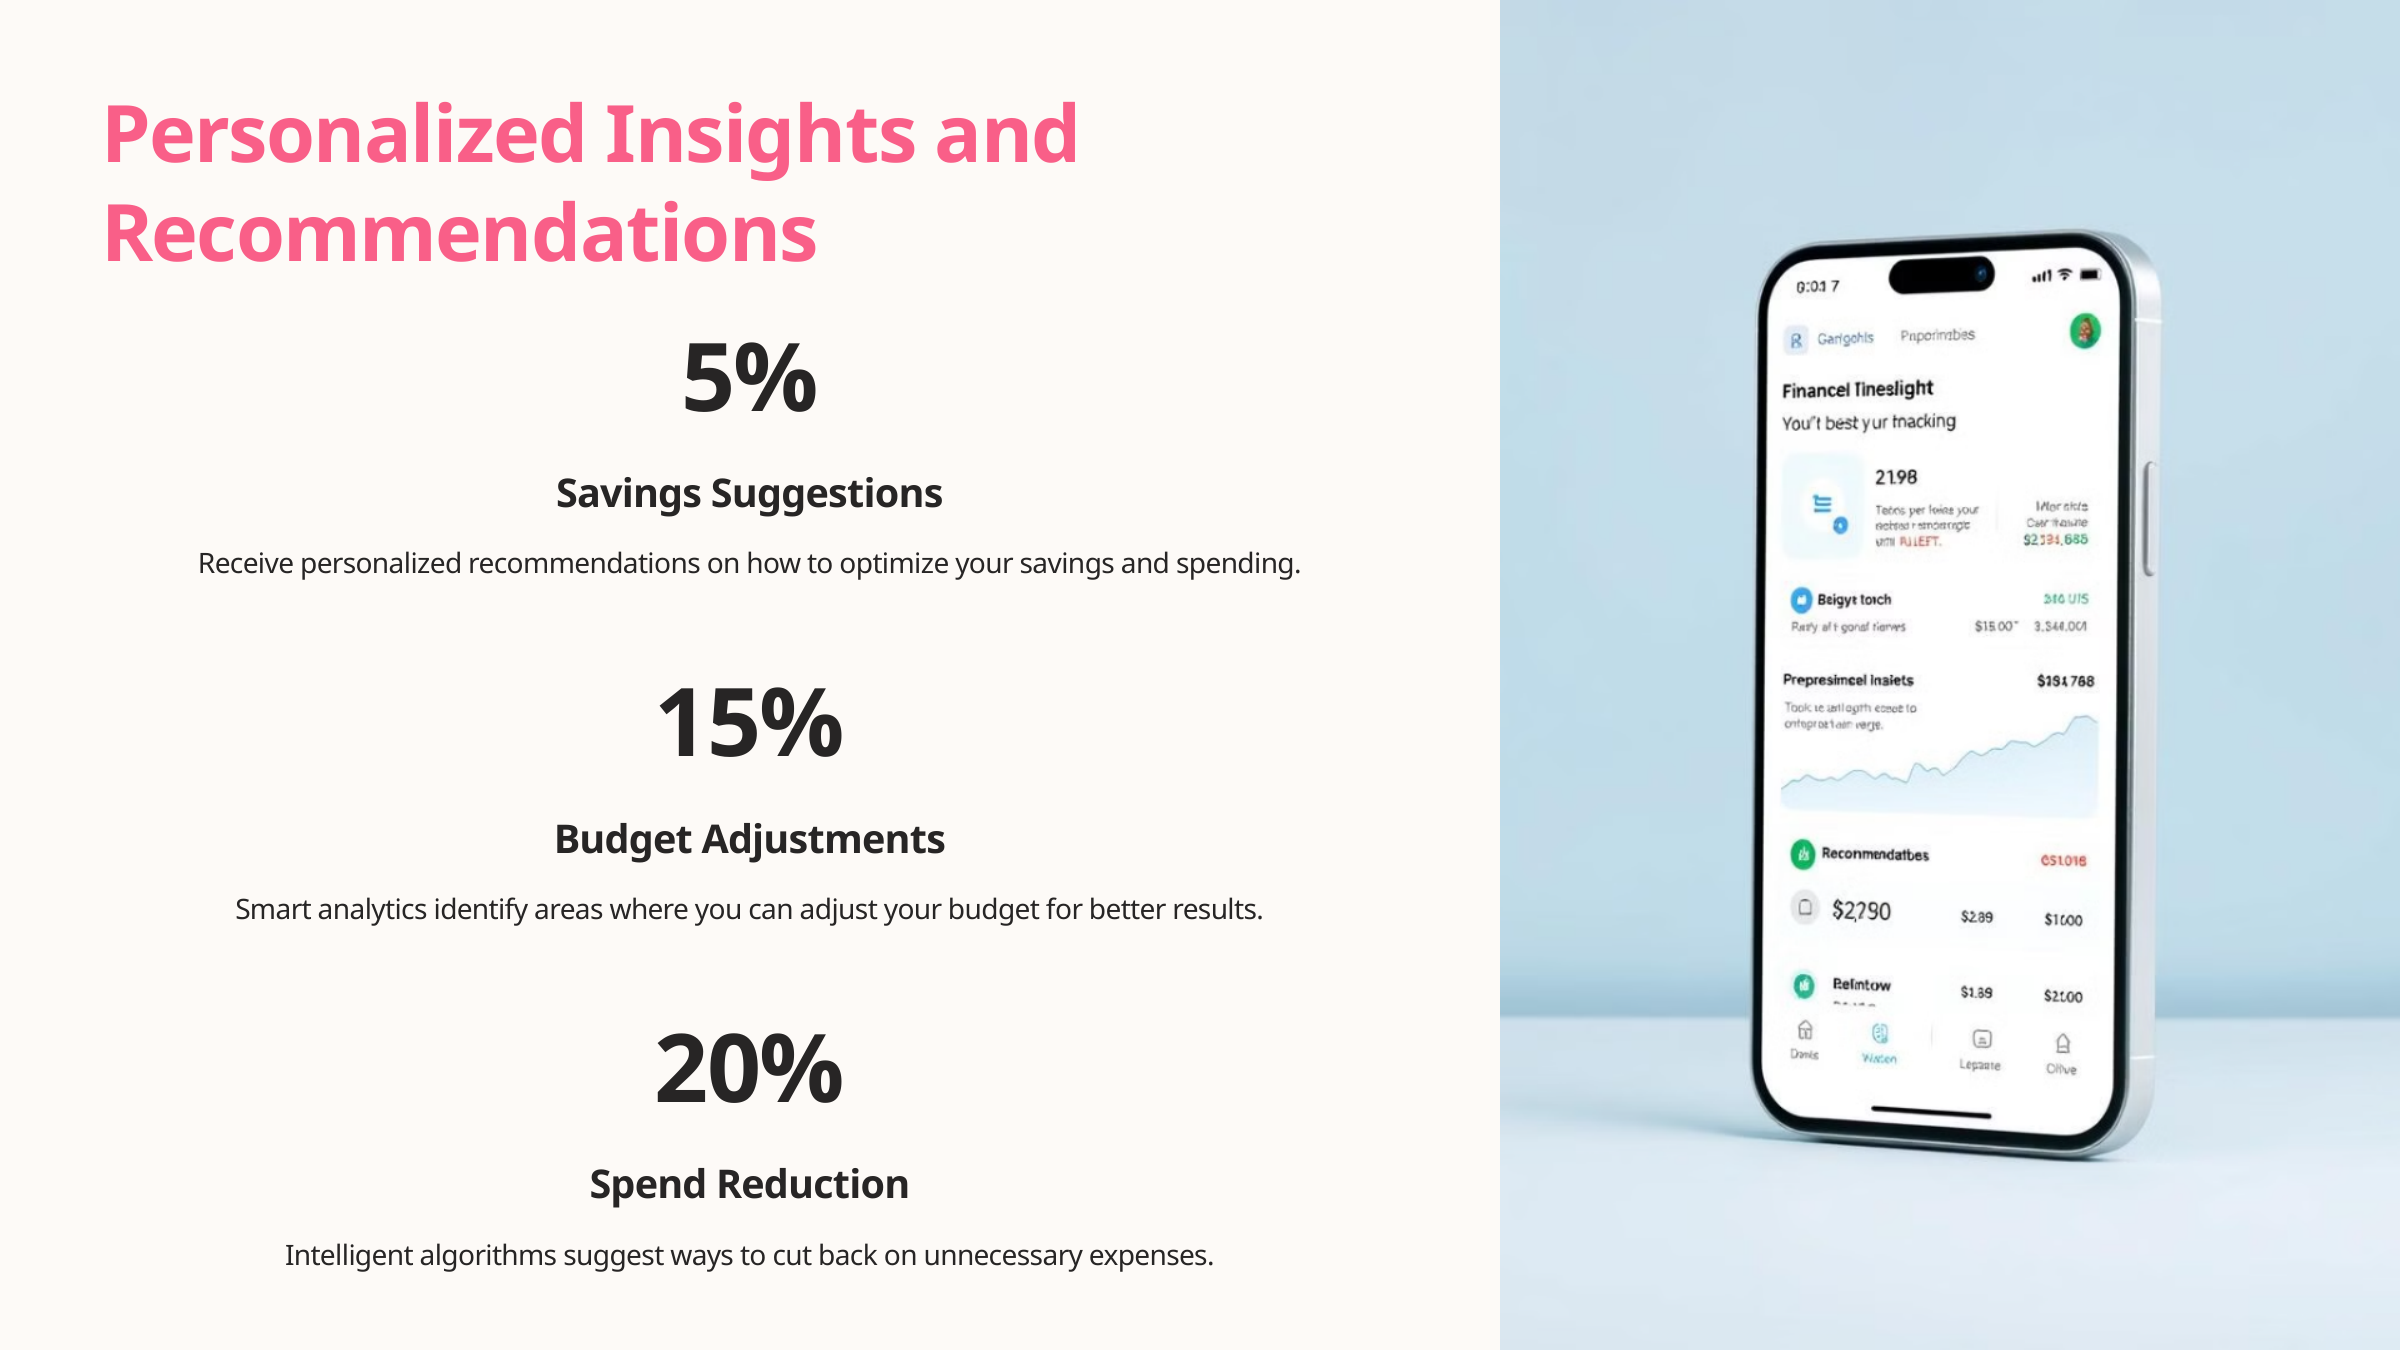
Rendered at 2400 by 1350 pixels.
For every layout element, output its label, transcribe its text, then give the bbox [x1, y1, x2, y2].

text_box Savings Suggestions [551, 466, 949, 517]
text_box Spend Reduction [551, 1157, 949, 1208]
text_box 20% [100, 1026, 1399, 1122]
text_box Intelligent algorithms suggest ways to cut back on unnecessary expenses. [100, 1224, 1399, 1271]
text_box 15% [100, 681, 1399, 777]
text_box Smart analytics identify areas where you can adjust your budget for better results. [100, 879, 1399, 926]
picture [1499, 0, 2400, 1350]
text_box Personalized Insights and Recommendations [100, 79, 1399, 278]
text_box 5% [100, 335, 1399, 431]
text_box Budget Adjustments [551, 812, 949, 862]
text_box Receive personalized recommendations on how to optimize your savings and spending. [100, 533, 1399, 580]
